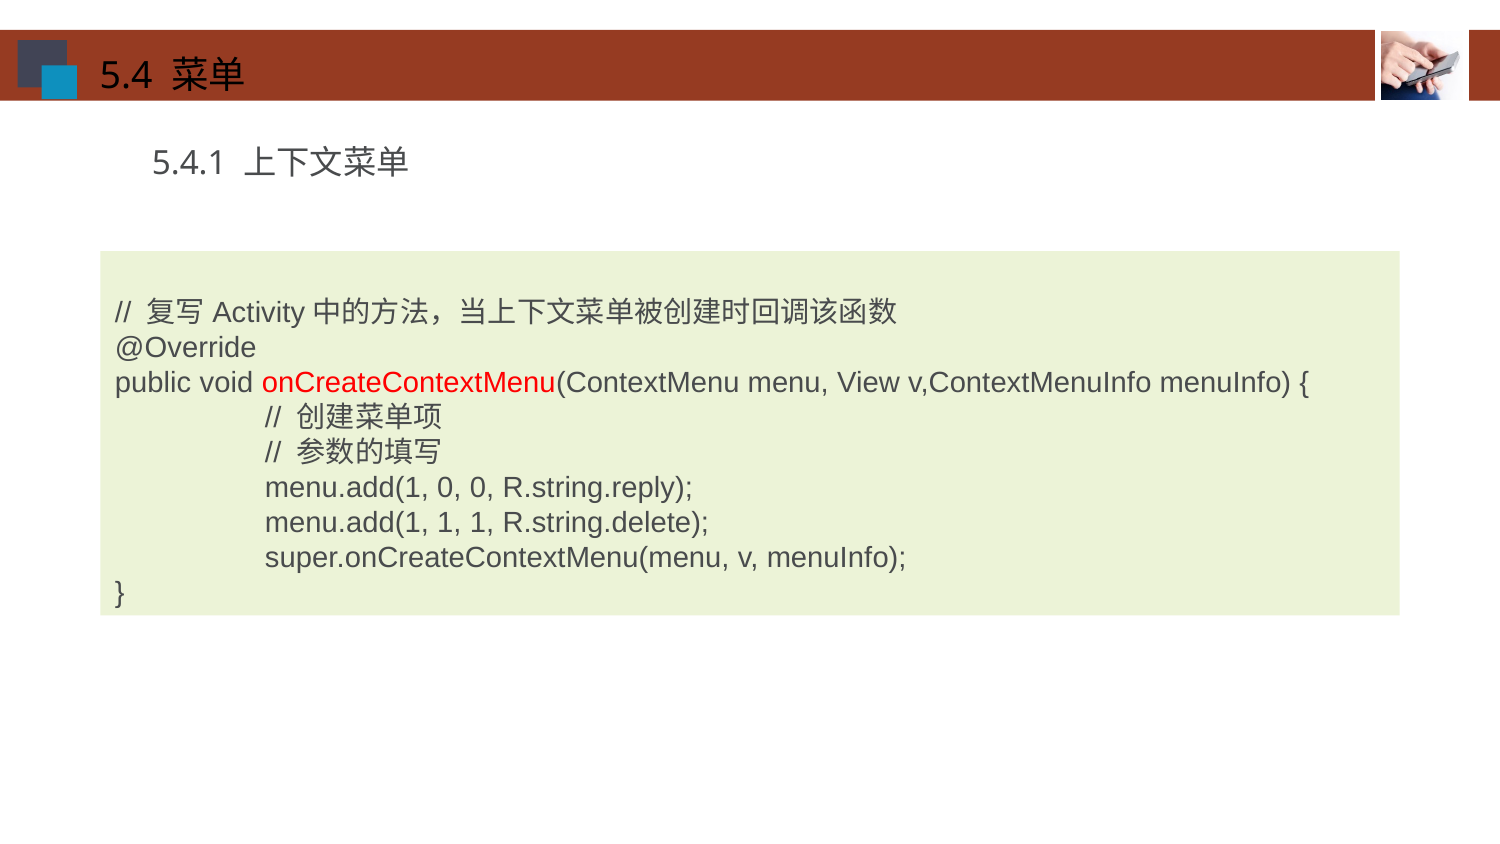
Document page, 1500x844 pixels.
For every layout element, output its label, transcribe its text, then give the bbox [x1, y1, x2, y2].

text_box 5.4 菜单 [84, 43, 262, 149]
text_box // 复写Activity中的方法，当上下文菜单被创建时回调该函数 @Override public void onCreateContextMenu(ContextMenu menu, View v,ContextMenuInfo menuInfo) { // 创建菜单项 // 参数的填写 menu.add(1, 0, 0, R.string.reply); menu.add(1, 1, 1, R.string.delete); super.onCreateContextMenu(menu, v, menuInfo); } [100, 251, 1400, 616]
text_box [17, 40, 77, 100]
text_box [135, 134, 1366, 280]
picture [1381, 31, 1463, 100]
